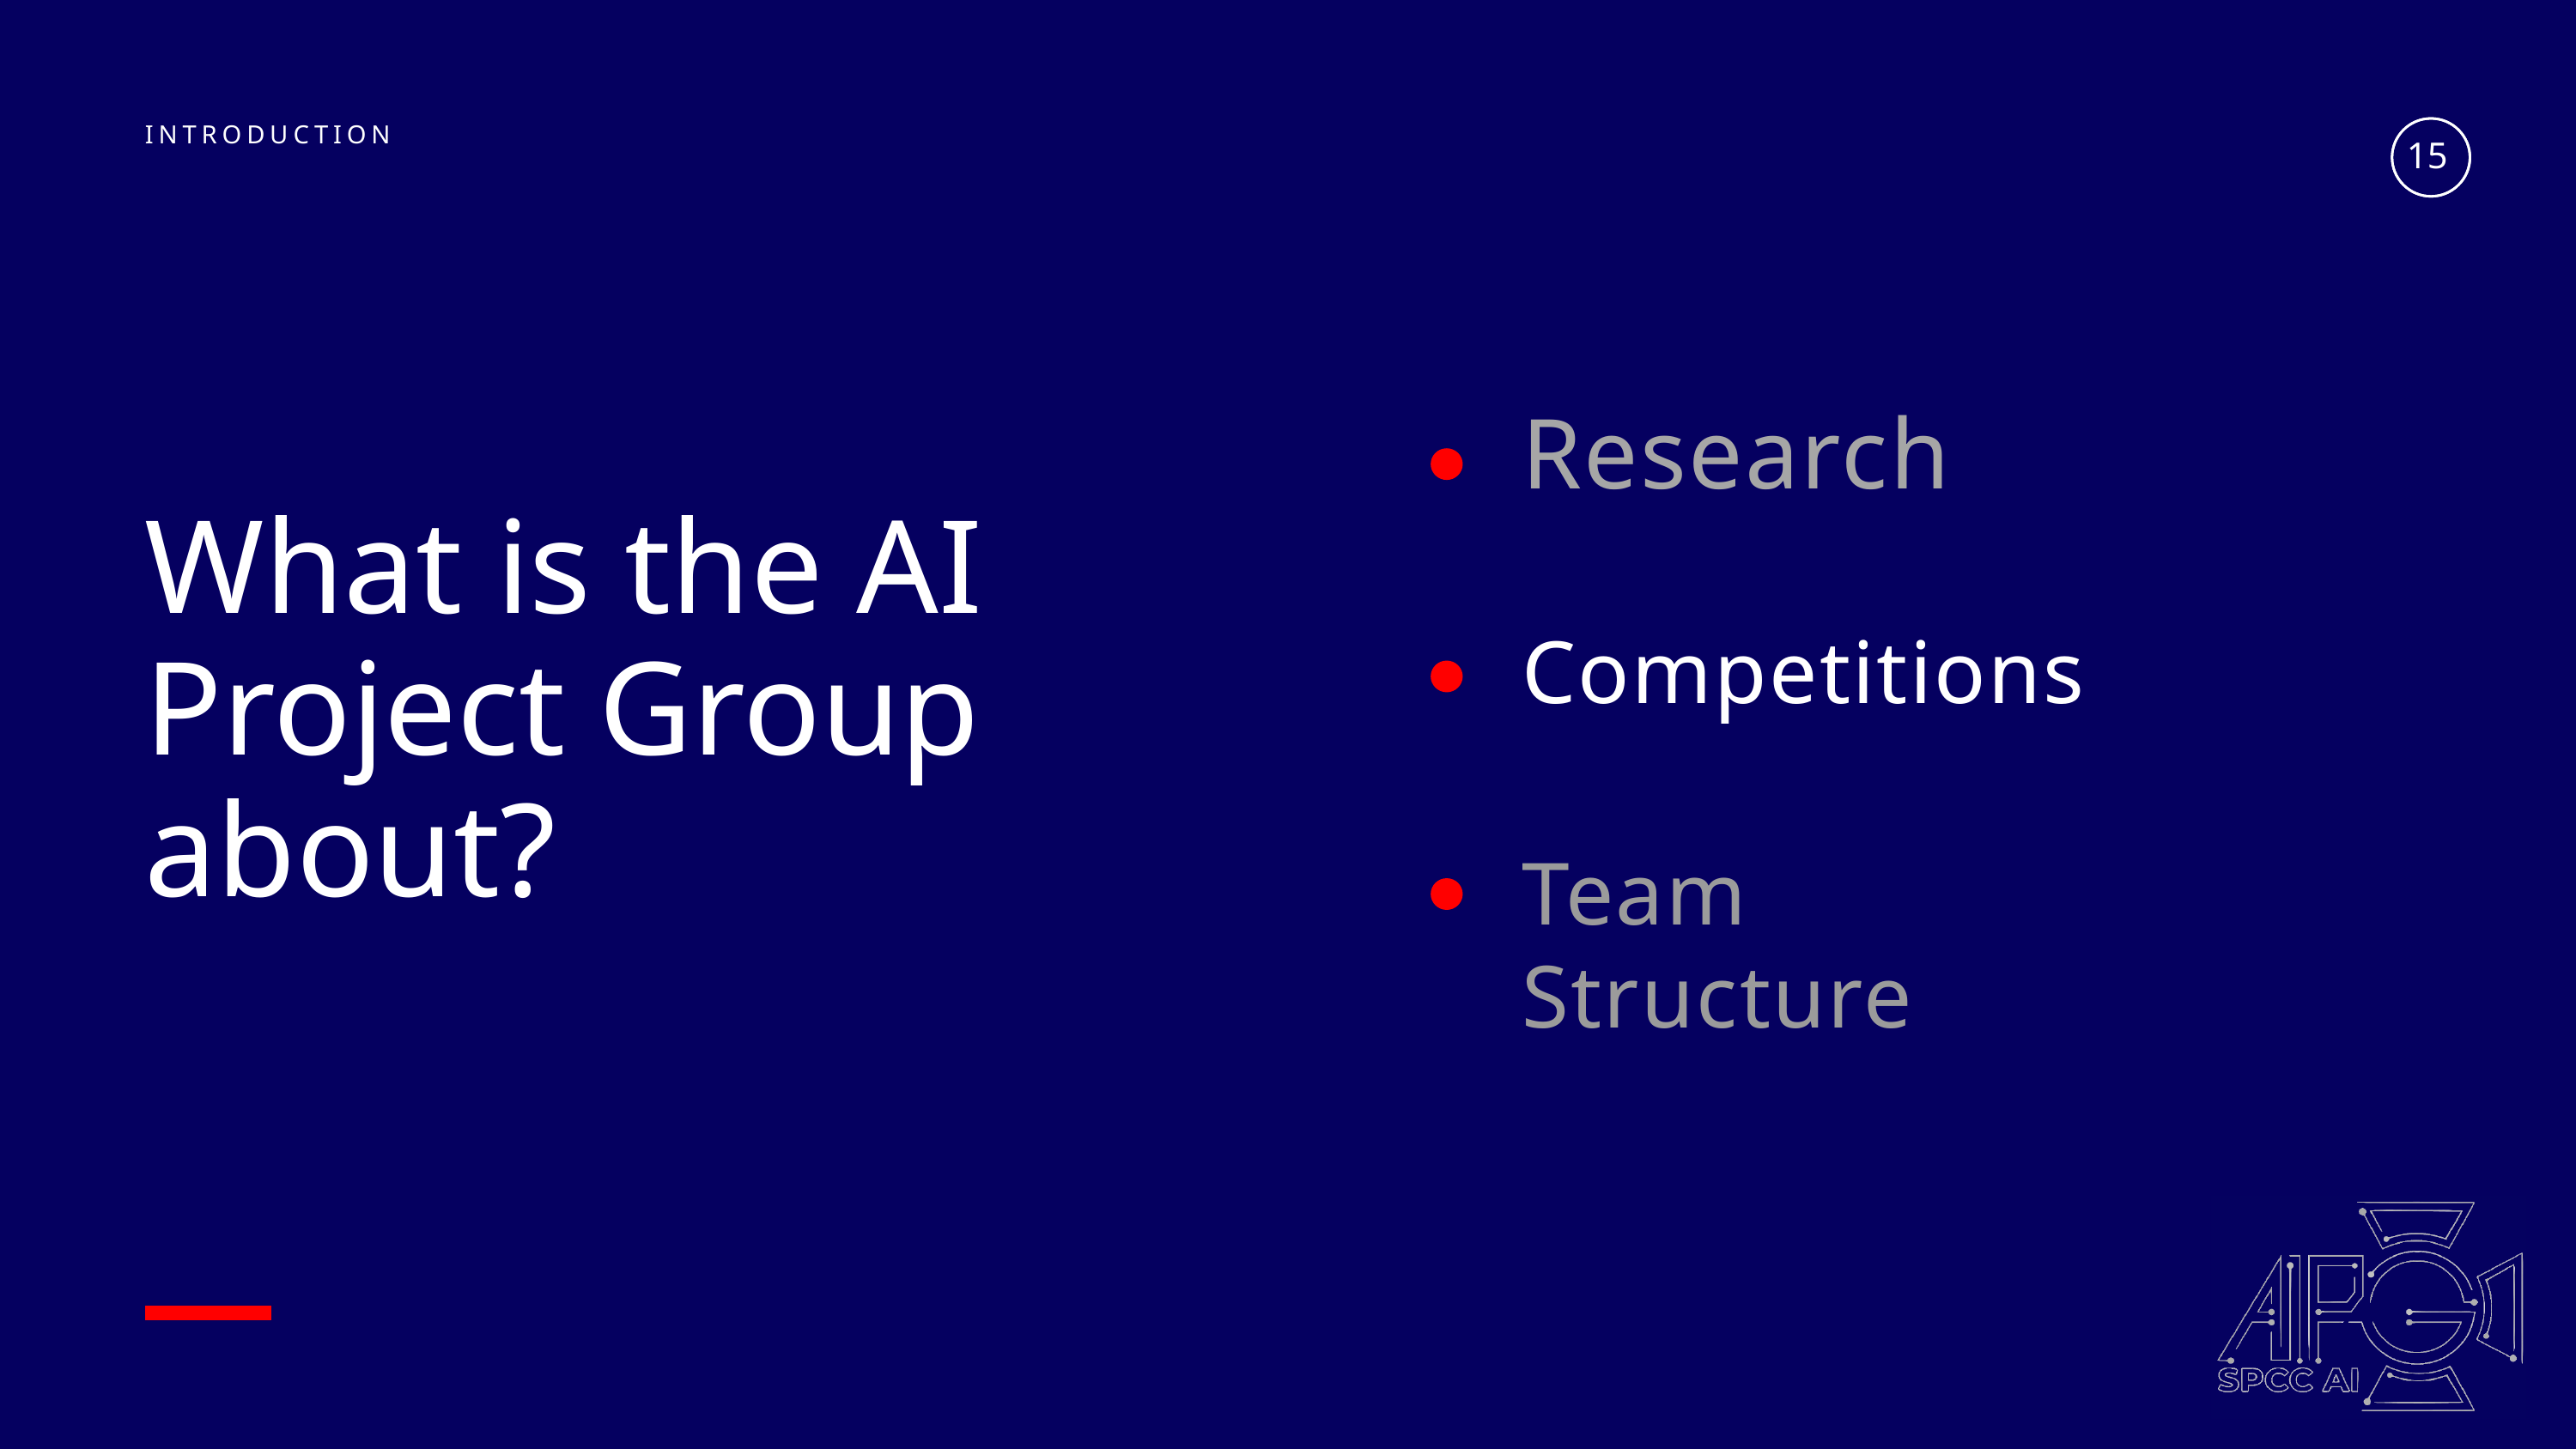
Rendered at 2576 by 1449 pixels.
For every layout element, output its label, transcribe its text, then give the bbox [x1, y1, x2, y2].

text_box Research [1522, 448, 2358, 509]
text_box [144, 1305, 272, 1321]
text_box [1431, 660, 1463, 693]
slide_number 15 [2306, 101, 2461, 213]
text_box [1431, 448, 1463, 481]
text_box [1431, 878, 1463, 910]
text_box Team Structure [1522, 839, 2358, 1046]
text_box Competitions [1522, 660, 2358, 721]
text_box INTRODUCTION [144, 112, 547, 149]
text_box What is the AI Project Group about? [144, 497, 1188, 923]
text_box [2391, 117, 2472, 198]
